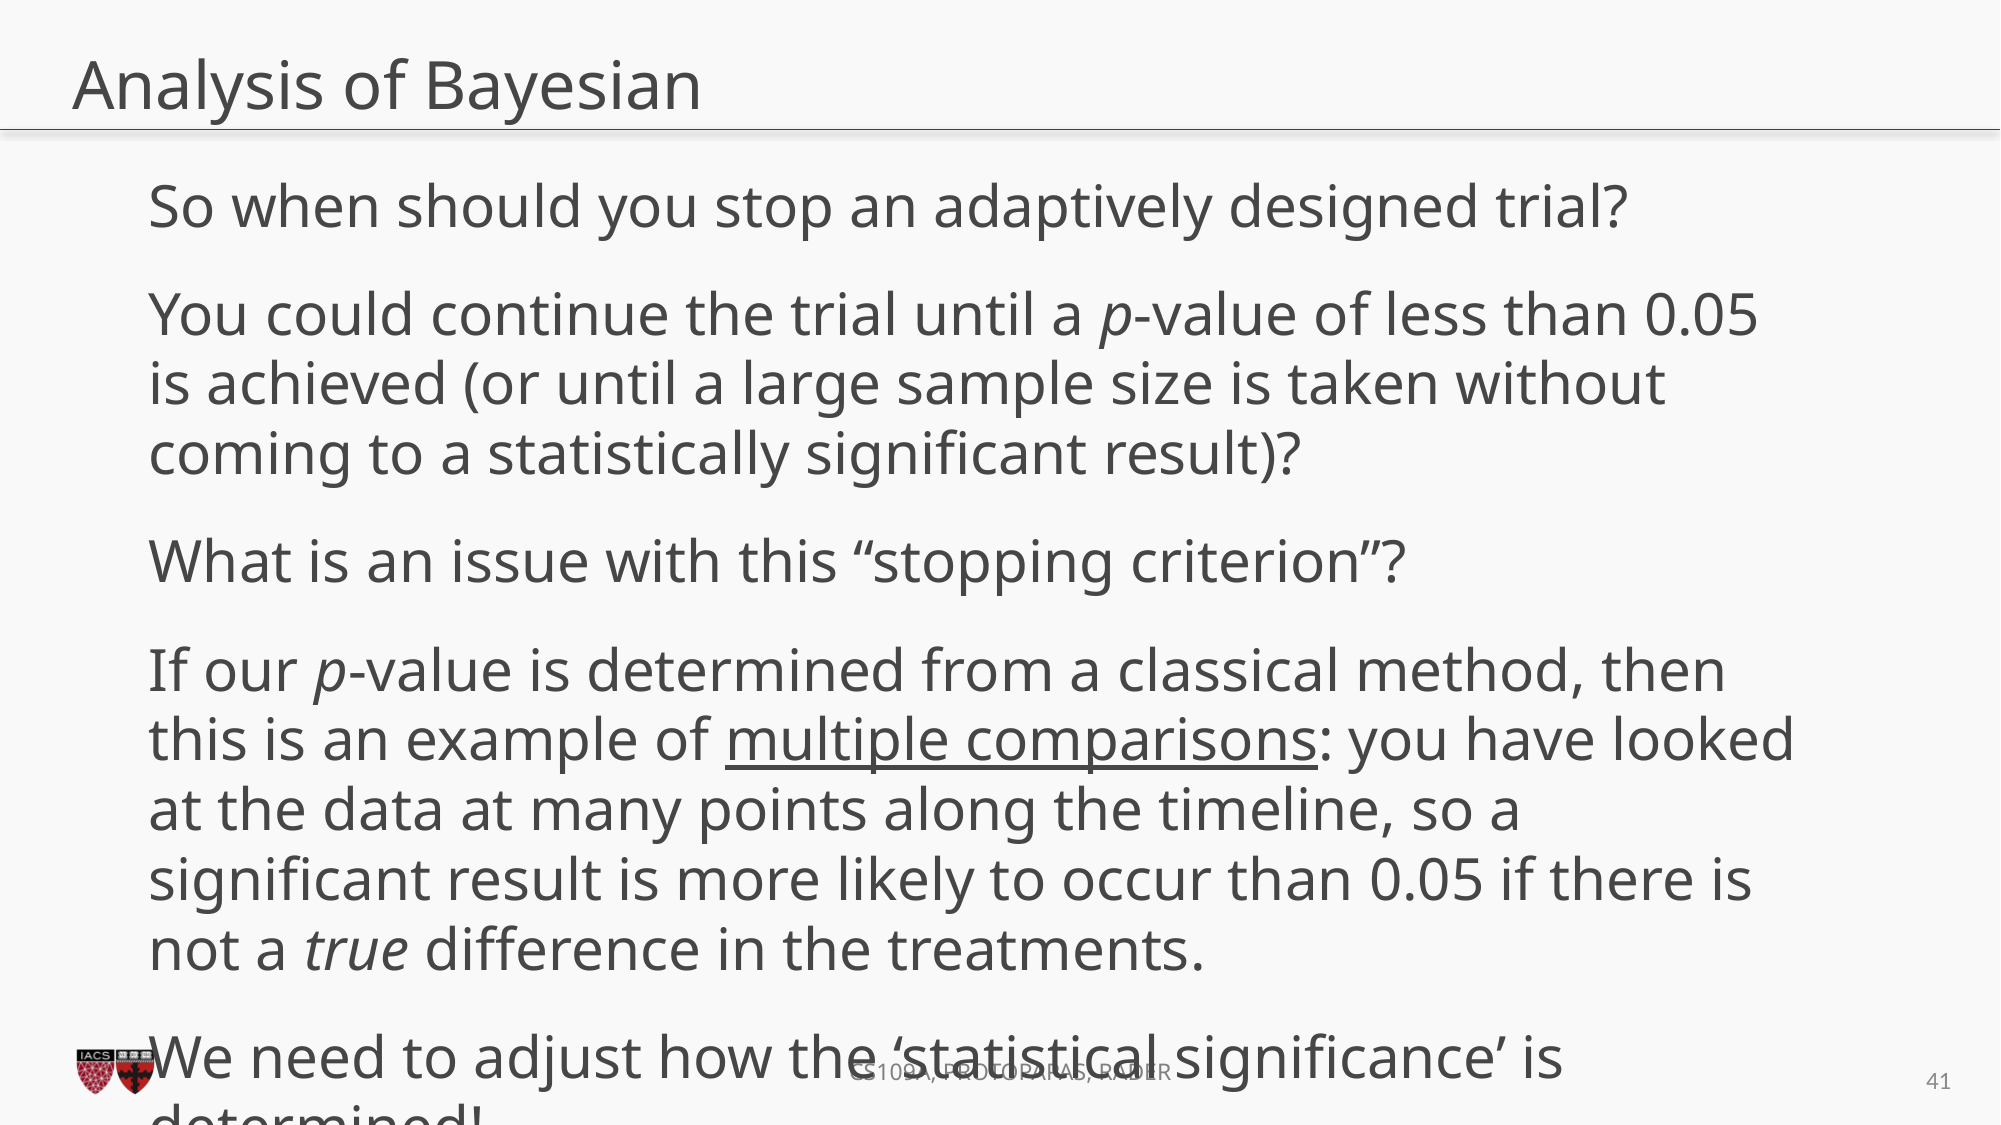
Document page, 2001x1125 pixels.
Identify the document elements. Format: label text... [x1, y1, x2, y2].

picture [75, 1049, 155, 1095]
title Analysis of Bayesian [57, 35, 1943, 162]
list So when should you stop an adaptively designed trial? You could continue the trial until a p-value of less than 0.05 is achieved (or until a large sample size is taken without coming to a statistically significant result)? What is an issue with this “stopping criterion”? If our p-value is determined from a classical method, then this is an example of multiple comparisons: you have looked at the data at many points along the timeline, so a significant result is more likely to occur than 0.05 if there is not a true difference in the treatments. We need to adjust how the ‘statistical significance’ is determined! [134, 161, 1829, 1003]
slide_number 41 [1500, 1050, 1967, 1110]
